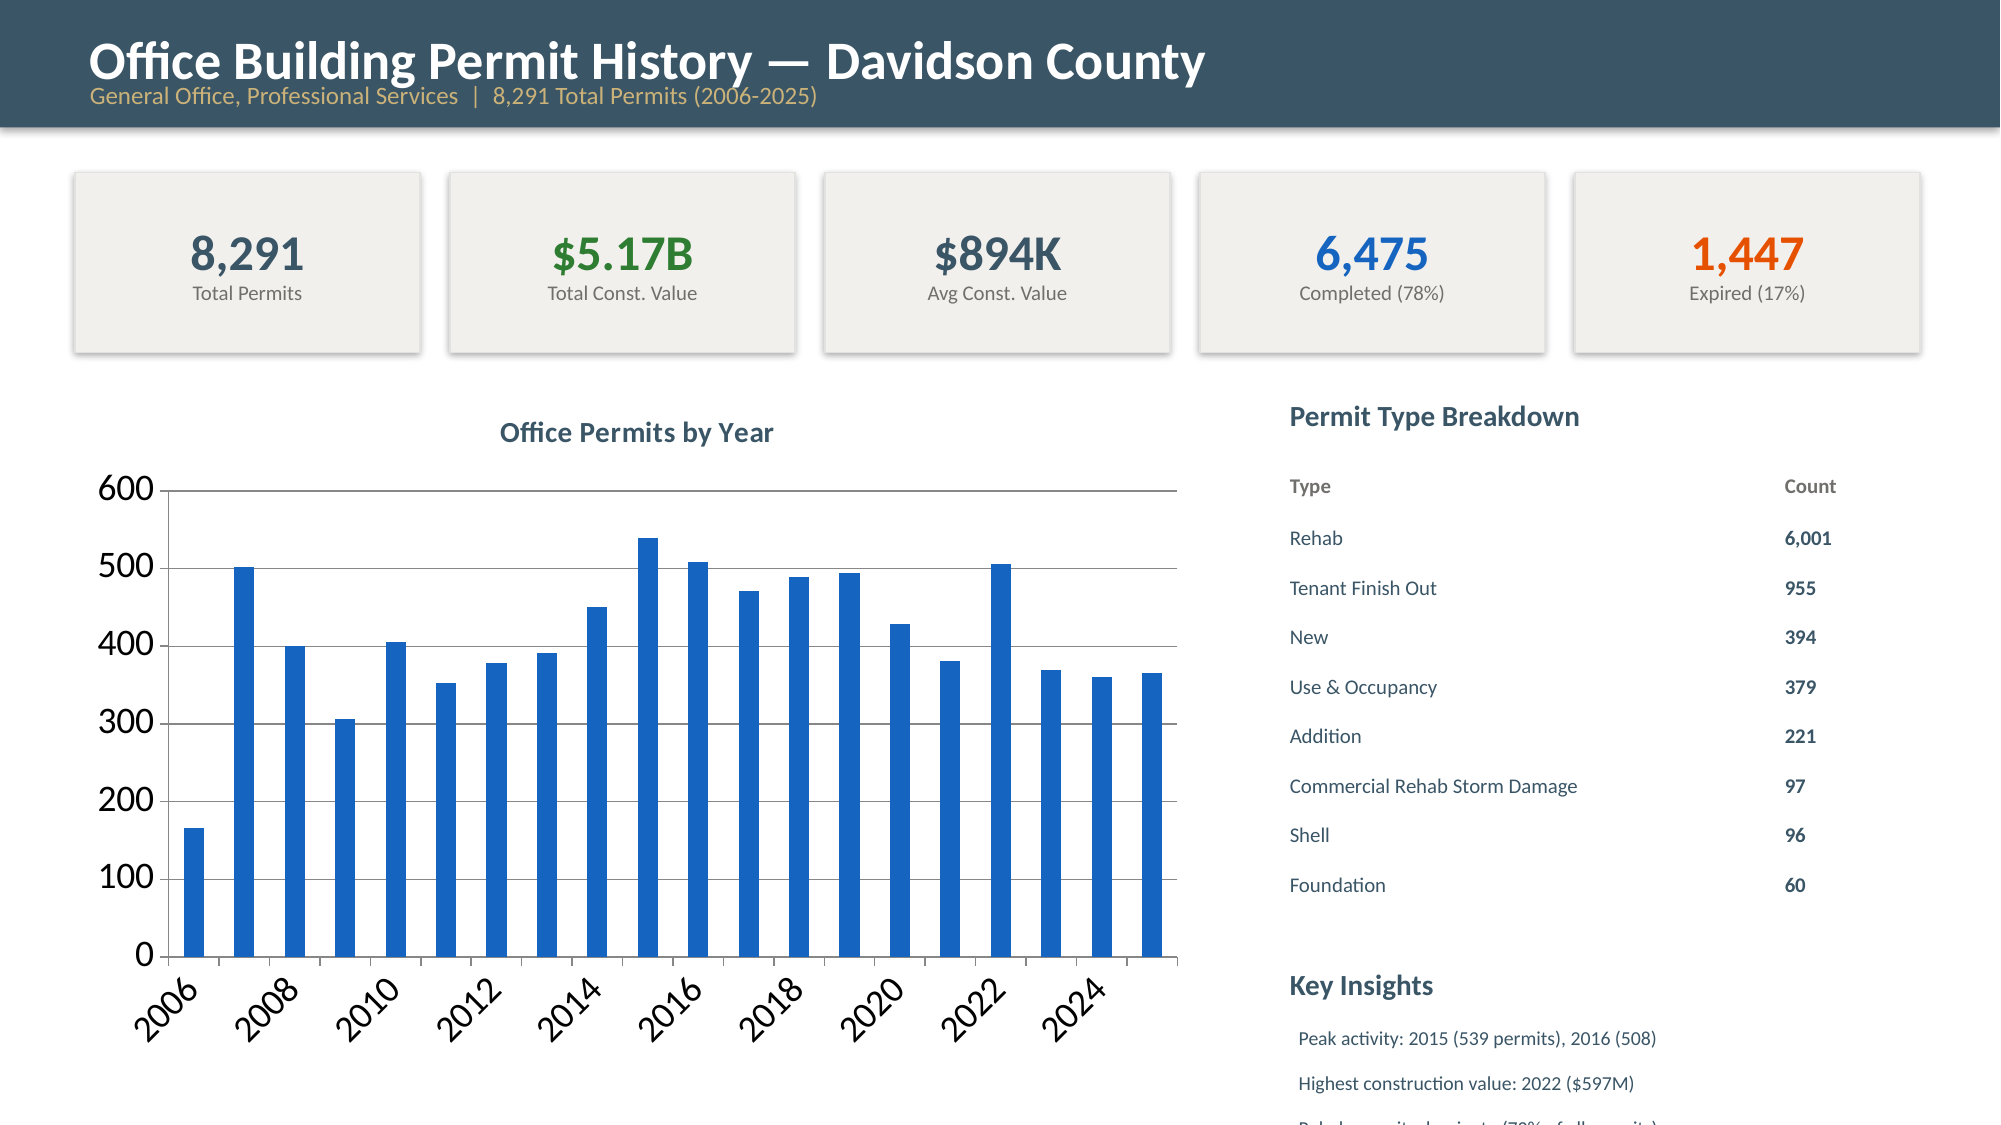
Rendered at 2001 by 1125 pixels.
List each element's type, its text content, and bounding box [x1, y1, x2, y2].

chart [74, 389, 1201, 1066]
text_box Addition [1274, 715, 1769, 756]
text_box 394 [1769, 616, 1950, 657]
text_box $5.17B Total Const. Value [449, 172, 796, 353]
text_box Peak activity: 2015 (539 permits), 2016 (508) [1274, 1018, 1950, 1057]
text_box [0, 0, 2000, 128]
text_box Type [1274, 464, 1769, 505]
text_box Commercial Rehab Storm Damage [1274, 765, 1769, 805]
text_box Shell [1274, 814, 1769, 855]
text_box 1,447 Expired (17%) [1574, 172, 1921, 353]
text_box $894K Avg Const. Value [824, 172, 1171, 353]
text_box 221 [1769, 715, 1950, 756]
text_box Permit Type Breakdown [1274, 389, 1950, 440]
text_box Rehab permits dominate (72% of all permits) [1274, 1108, 1950, 1125]
text_box Use & Occupancy [1274, 666, 1769, 706]
text_box General Office, Professional Services | 8,291 Total Permits (2006-2025) [74, 71, 1875, 117]
text_box Office Building Permit History — Davidson County [74, 17, 1875, 71]
text_box 96 [1769, 814, 1950, 855]
text_box Key Insights [1274, 958, 1950, 1009]
text_box 6,001 [1769, 517, 1950, 558]
text_box 955 [1769, 566, 1950, 607]
text_box Count [1769, 464, 1950, 505]
text_box Rehab [1274, 517, 1769, 558]
text_box Highest construction value: 2022 ($597M) [1274, 1063, 1950, 1102]
text_box New [1274, 616, 1769, 657]
text_box Foundation [1274, 863, 1769, 904]
text_box 379 [1769, 666, 1950, 706]
text_box 8,291 Total Permits [74, 172, 421, 353]
text_box Tenant Finish Out [1274, 566, 1769, 607]
text_box 6,475 Completed (78%) [1199, 172, 1546, 353]
text_box 60 [1769, 863, 1950, 904]
text_box 97 [1769, 765, 1950, 805]
